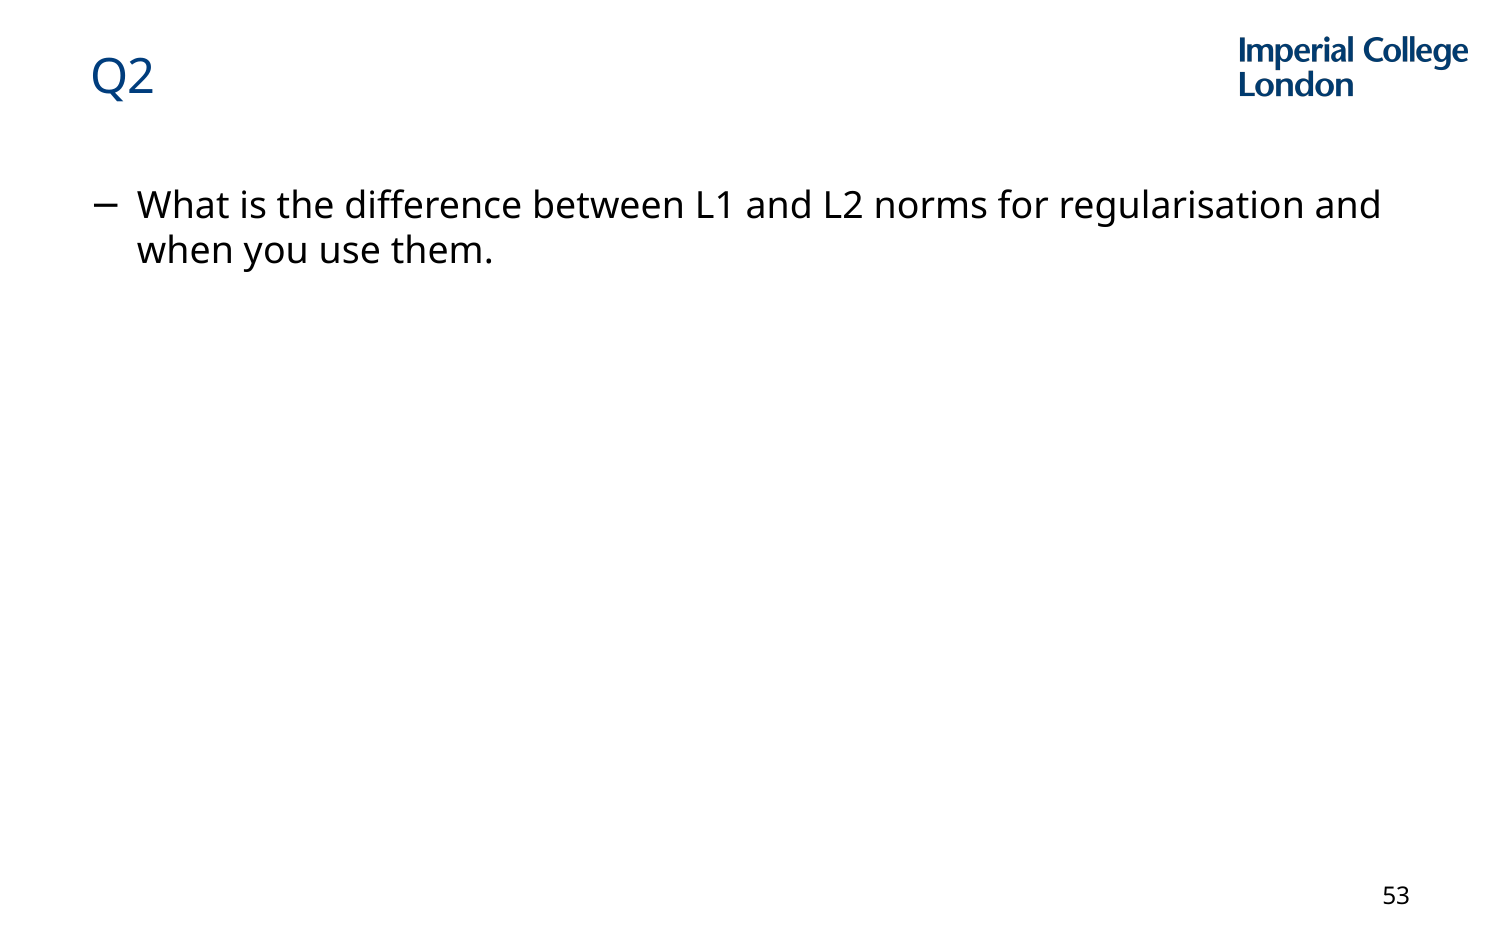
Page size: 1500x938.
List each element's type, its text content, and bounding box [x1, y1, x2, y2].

slide_number 53 [1074, 872, 1426, 920]
list What is the difference between L1 and L2 norms for regularisation and when you use them. [75, 173, 1425, 853]
title Q2 [75, 0, 1425, 153]
picture [1425, 18, 1486, 114]
